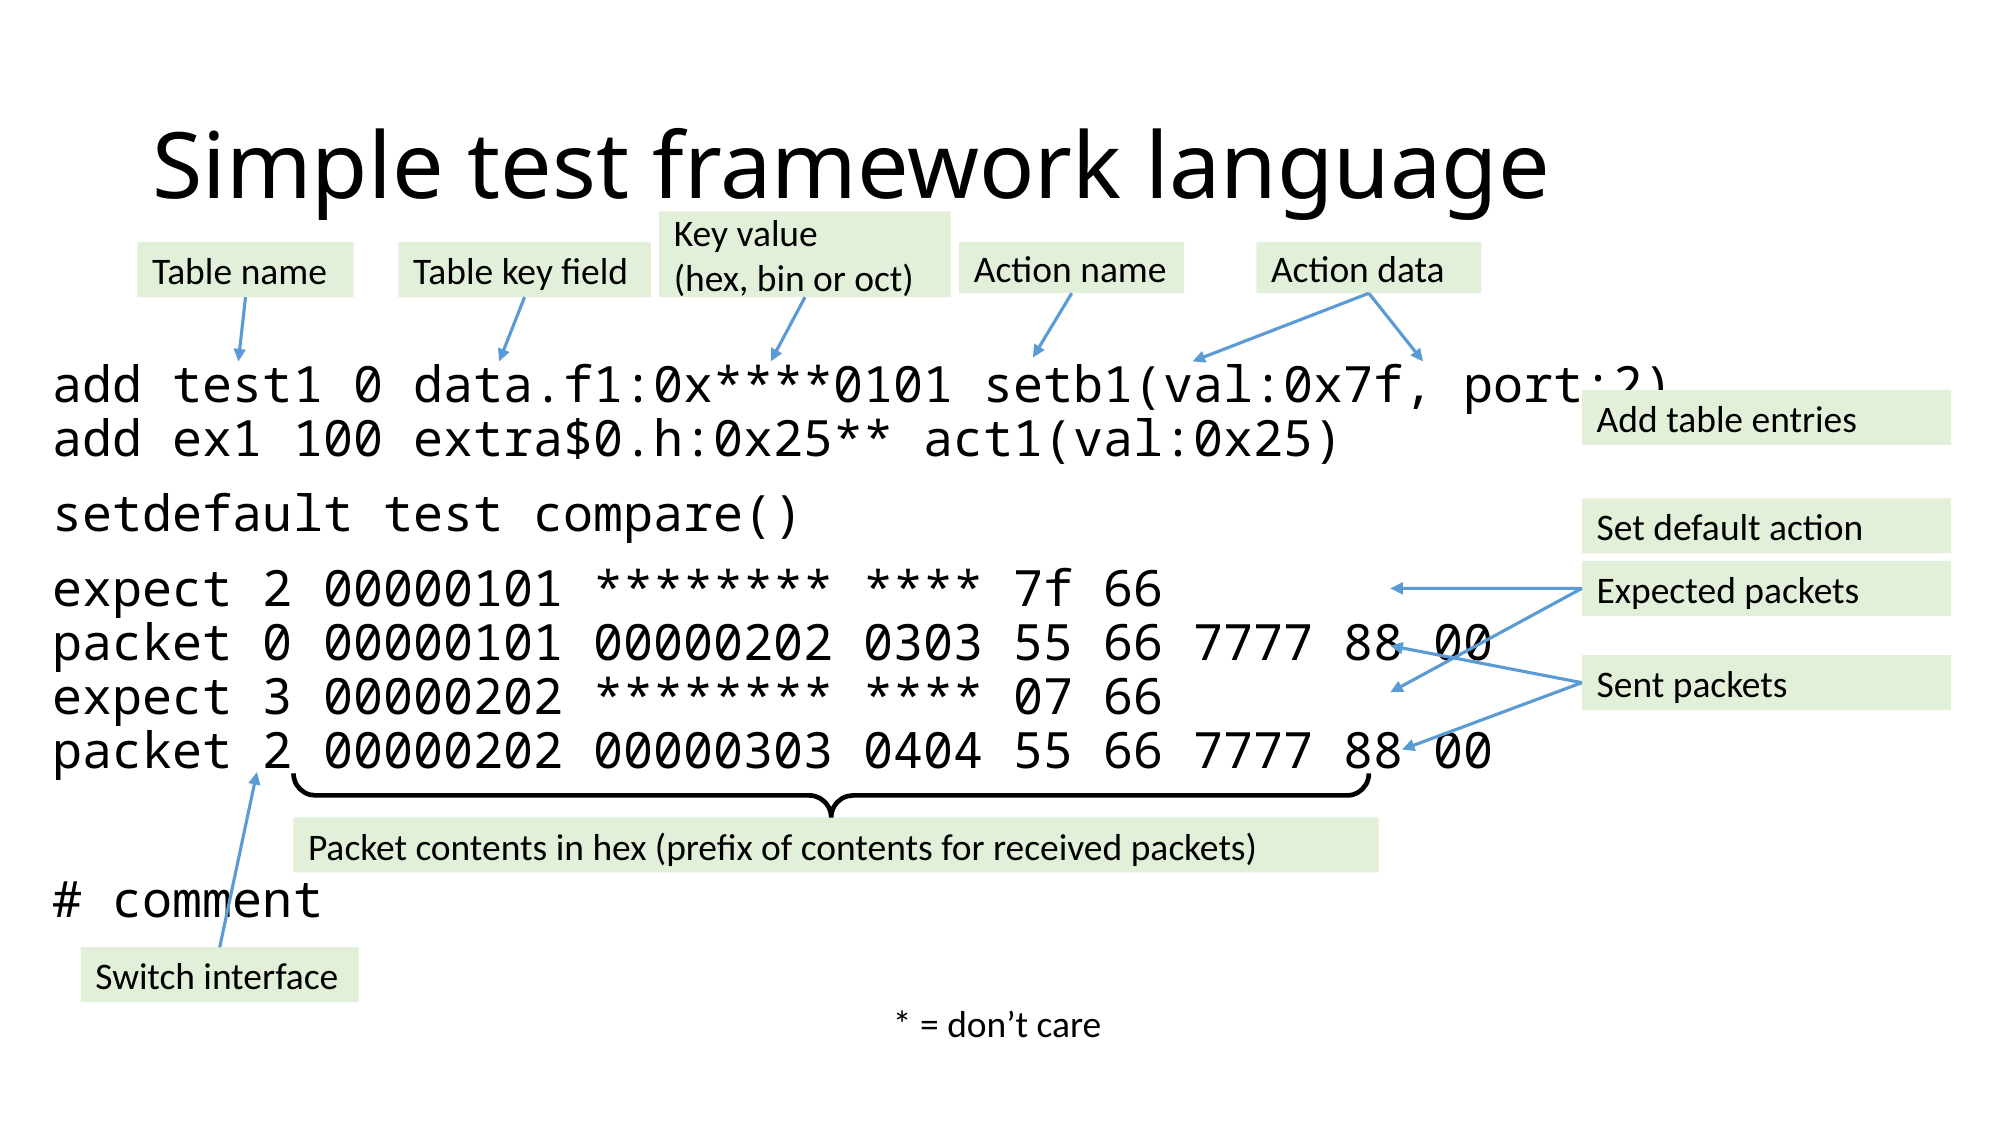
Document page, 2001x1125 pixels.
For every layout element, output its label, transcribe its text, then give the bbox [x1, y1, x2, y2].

text_box Set default action [1581, 497, 1952, 554]
text_box Action data [1255, 241, 1482, 294]
text_box Action name [958, 241, 1185, 294]
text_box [1390, 588, 1582, 645]
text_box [770, 297, 806, 362]
text_box Key value (hex, bin or oct) [658, 210, 952, 298]
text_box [1390, 683, 1402, 693]
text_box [499, 297, 525, 362]
text_box Sent packets [1582, 654, 1952, 711]
list add test1 0 data.f1:0x****0101 setb1(val:0x7f, port:2) add ex1 100 extra$0.h:0x25** act1(val:0x25) setdefault test compare() expect 2 00000101 ******** **** 7f 66 packet 0 00000101 00000202 0303 55 66 7777 88 00 expect 3 00000202 ******** **** 07 66 packet 2 00000202 00000303 0404 55 66 7777 88 00 # comment [37, 352, 1965, 1014]
text_box Table name [136, 241, 355, 298]
text_box [292, 773, 1370, 818]
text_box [1368, 293, 1424, 362]
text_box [238, 297, 246, 362]
text_box * = don’t care [878, 992, 1117, 1053]
text_box Add table entries [1581, 389, 1952, 446]
text_box Table key field [397, 241, 652, 298]
text_box Switch interface [80, 946, 360, 1003]
title Simple test framework language [137, 59, 1863, 278]
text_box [1402, 682, 1582, 750]
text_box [219, 772, 257, 948]
text_box Packet contents in hex (prefix of contents for received packets) [292, 816, 1380, 873]
text_box Expected packets [1581, 560, 1952, 617]
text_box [1192, 293, 1368, 362]
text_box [1032, 293, 1072, 358]
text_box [1390, 645, 1582, 683]
